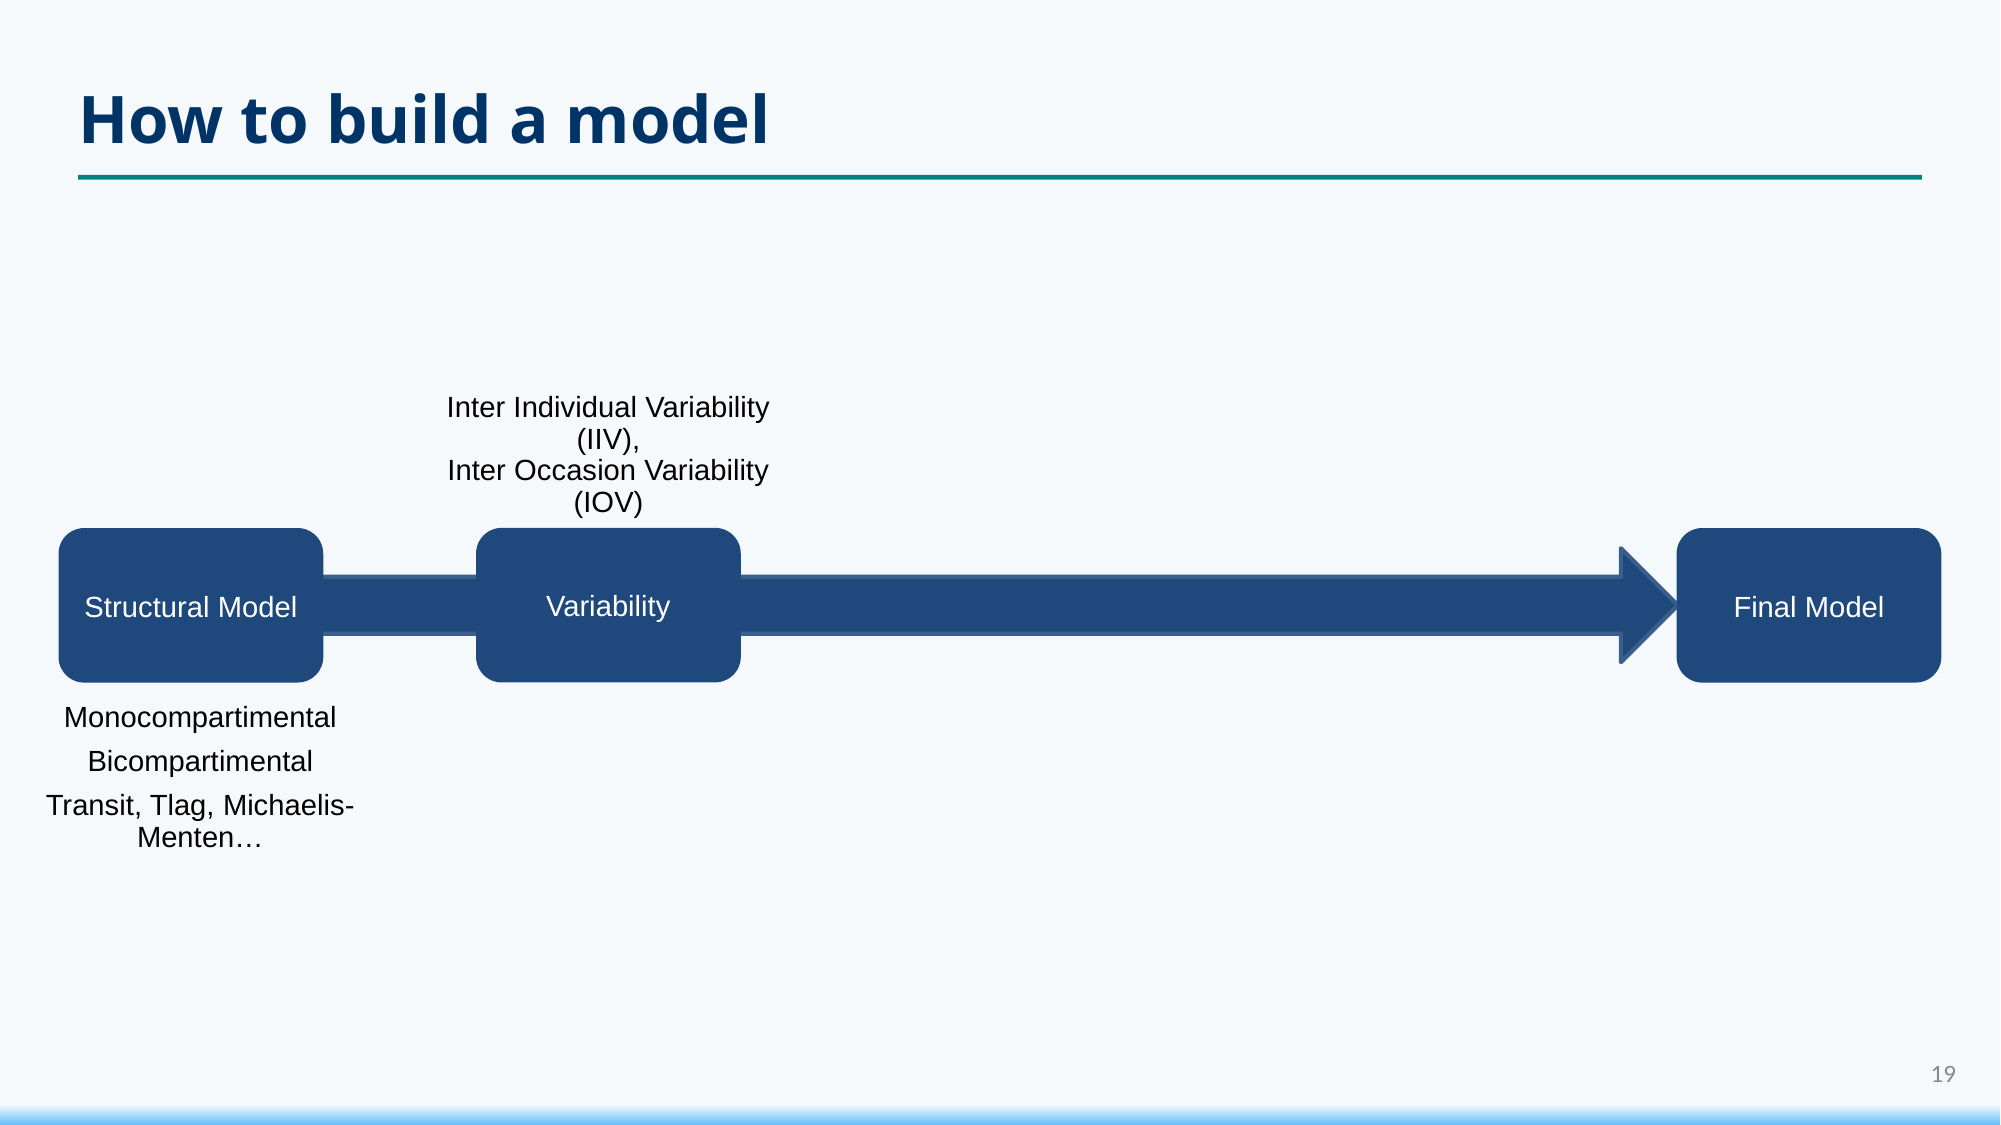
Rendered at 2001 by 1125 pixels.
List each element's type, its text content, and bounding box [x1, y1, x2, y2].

text_box Final Model [1676, 528, 1942, 683]
text_box [324, 574, 476, 636]
text_box [78, 174, 1922, 180]
text_box Structural Model [58, 528, 324, 683]
slide_number 19 [1621, 1042, 1972, 1103]
text_box Variability [476, 527, 741, 683]
text_box Inter Individual Variability (IIV), Inter Occasion Variability (IOV) [427, 385, 789, 526]
text_box Monocompartimental Bicompartimental Transit, Tlag, Michaelis-Menten… [9, 695, 392, 850]
text_box How to build a model [78, 78, 2000, 157]
text_box [741, 546, 1676, 665]
